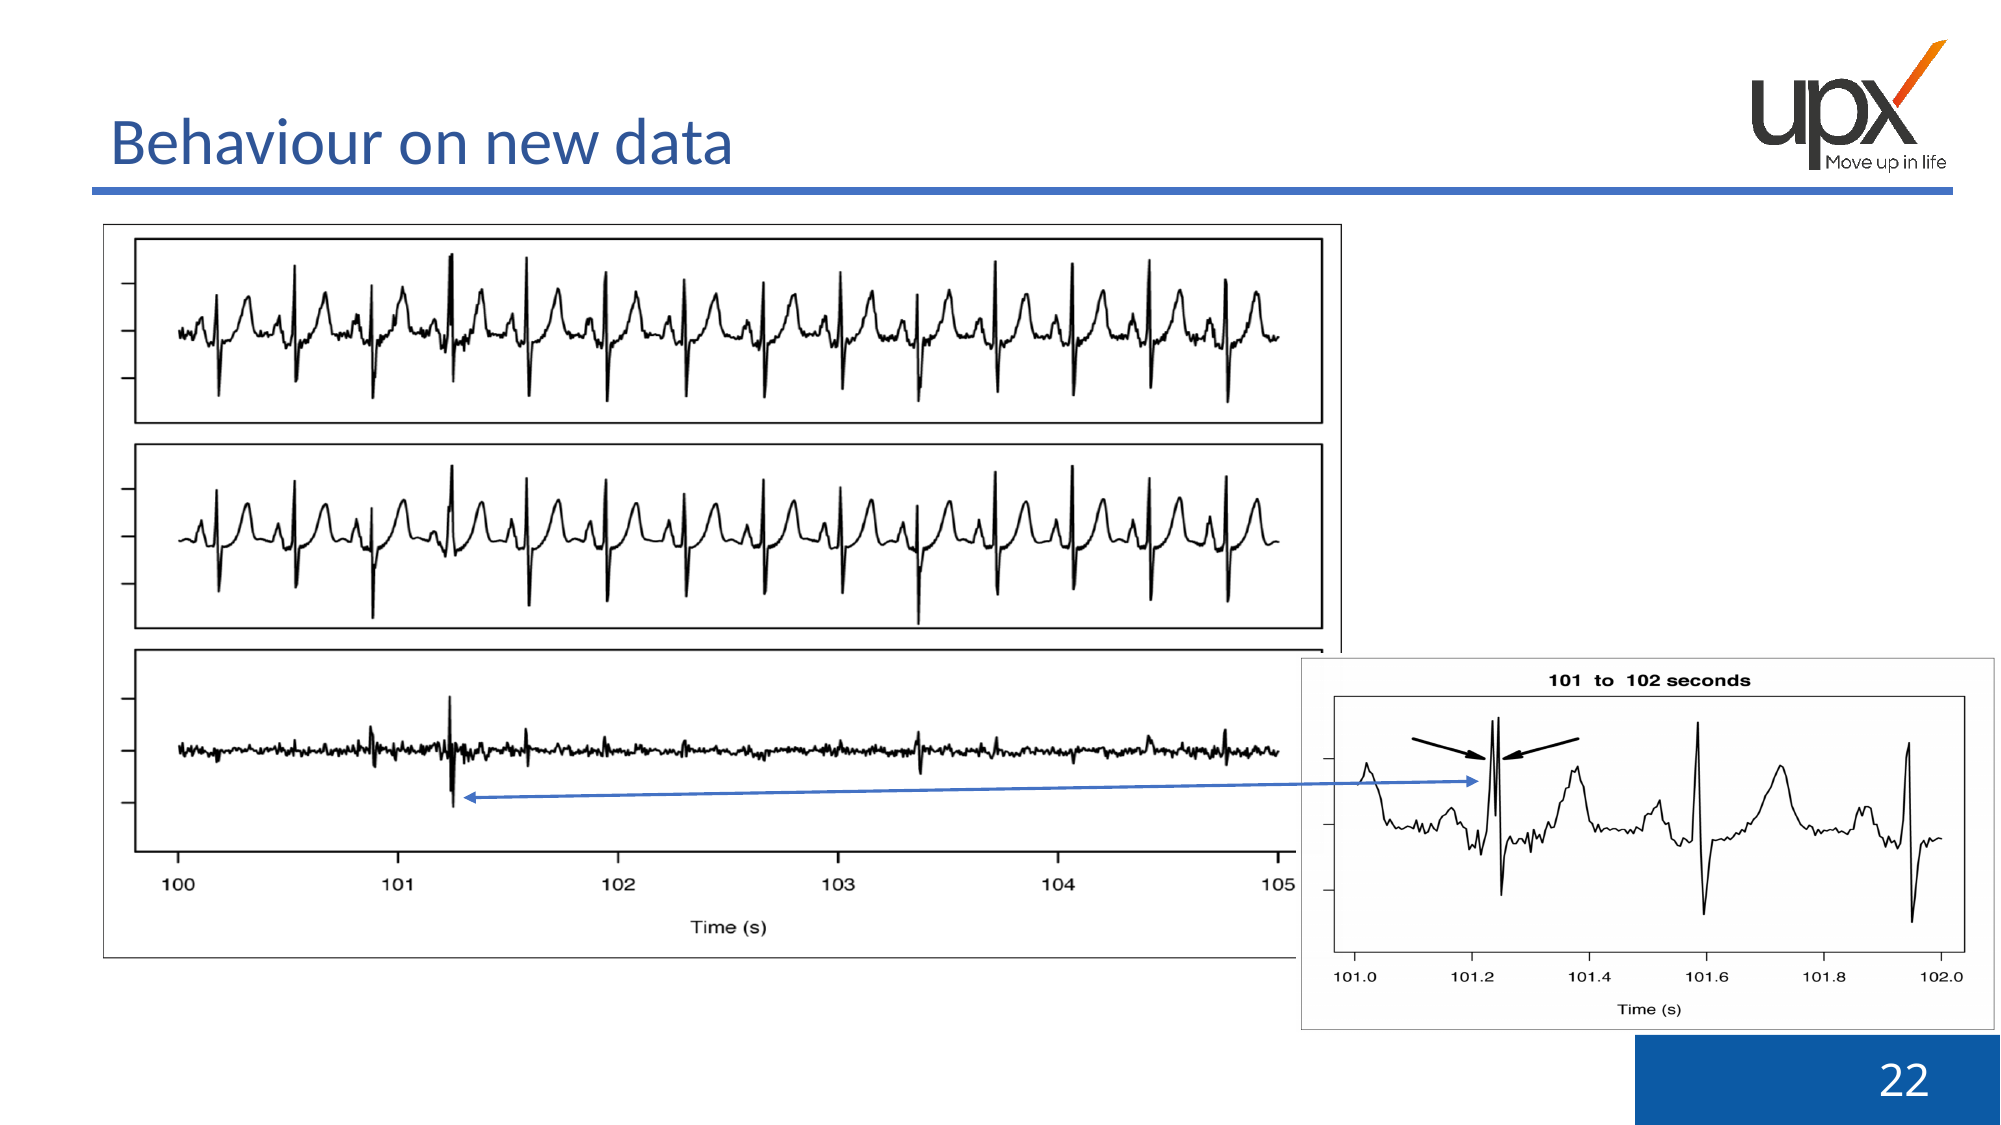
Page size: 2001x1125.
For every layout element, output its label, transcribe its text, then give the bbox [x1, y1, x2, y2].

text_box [463, 781, 1479, 798]
text_box Behaviour on new data [95, 90, 766, 185]
picture [91, 212, 2000, 1033]
picture [1699, 0, 2000, 213]
text_box [90, 185, 1699, 197]
text_box 22 [1863, 1043, 1945, 1113]
text_box [1635, 1034, 2000, 1125]
